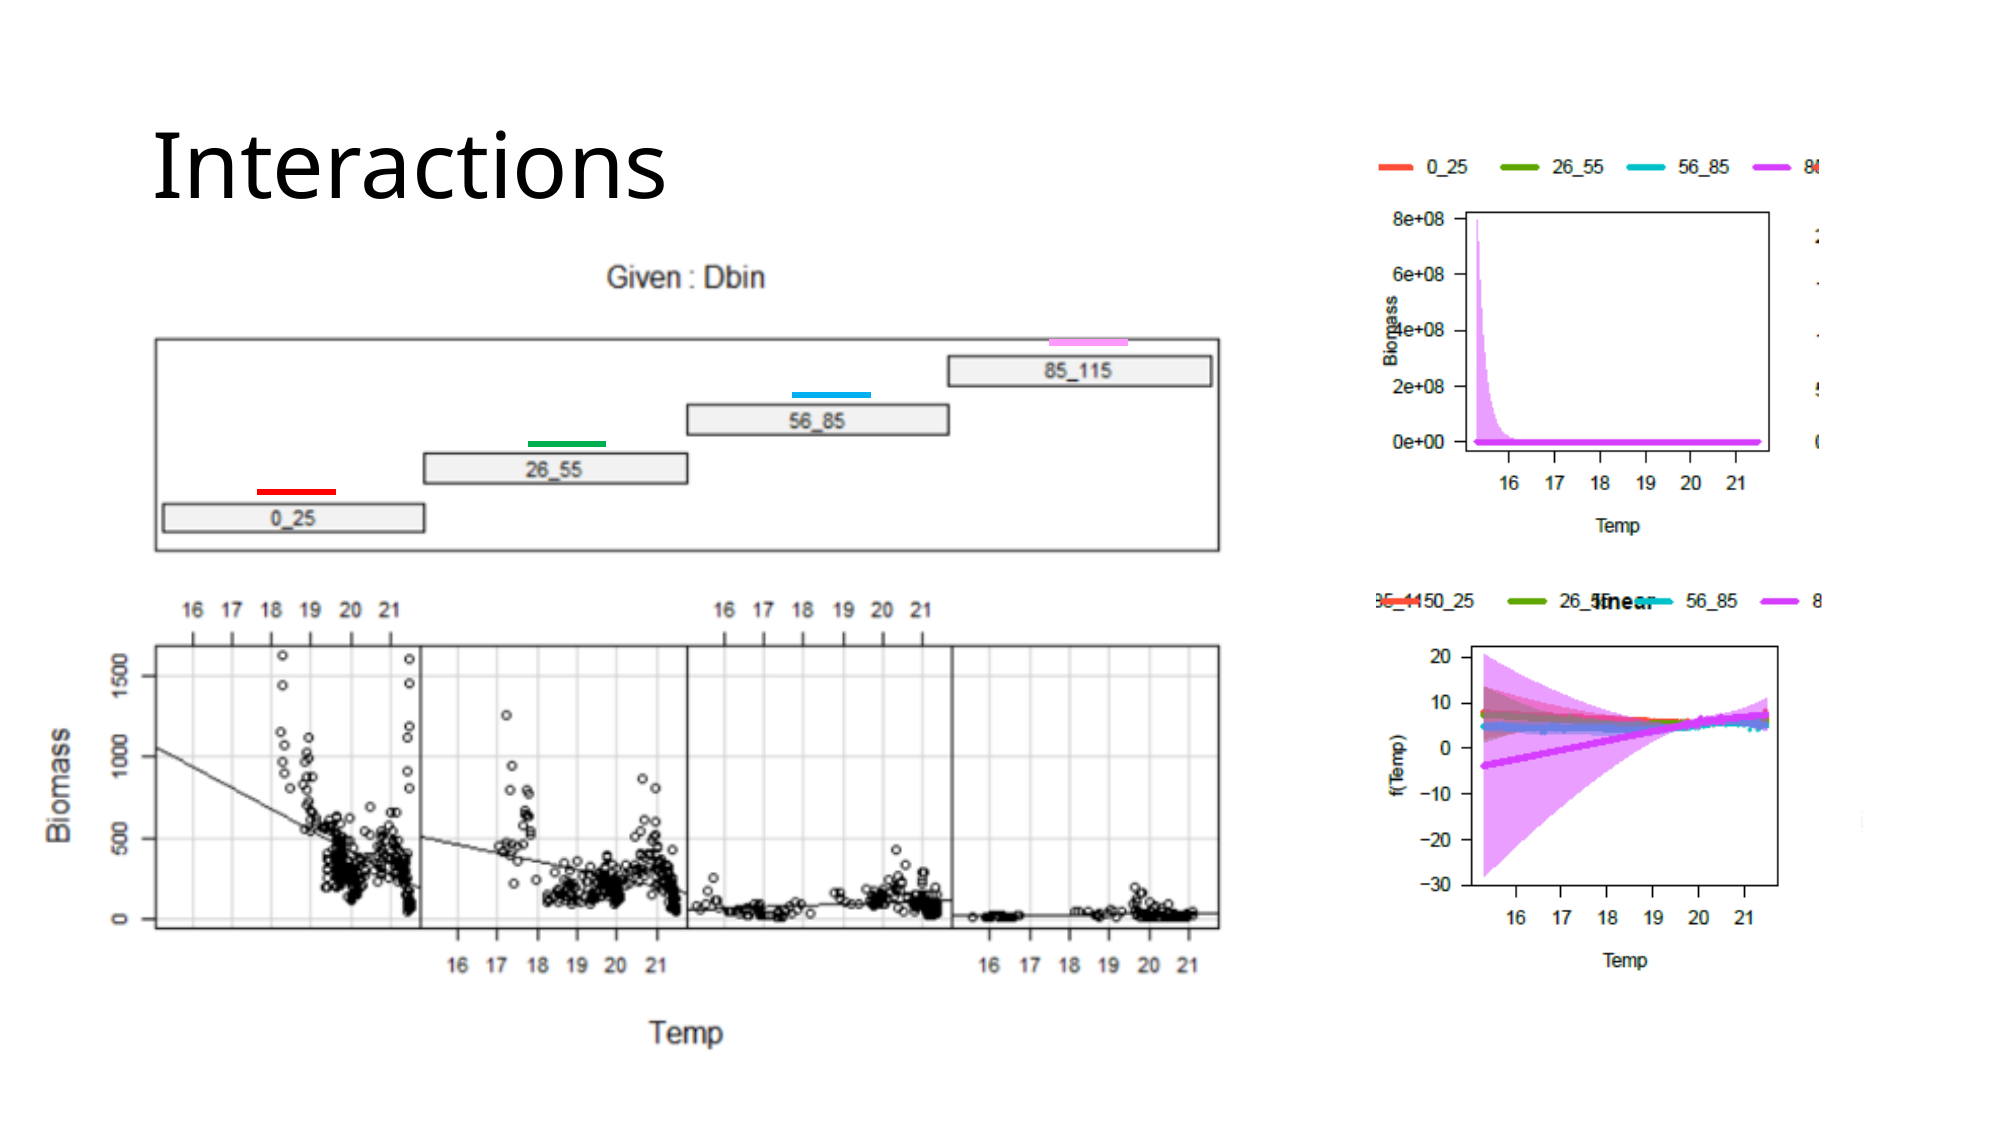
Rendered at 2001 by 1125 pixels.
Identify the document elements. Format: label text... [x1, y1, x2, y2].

picture [36, 248, 1279, 1066]
picture [1376, 562, 1863, 996]
title Interactions [137, 59, 1863, 278]
picture [1360, 147, 1819, 547]
